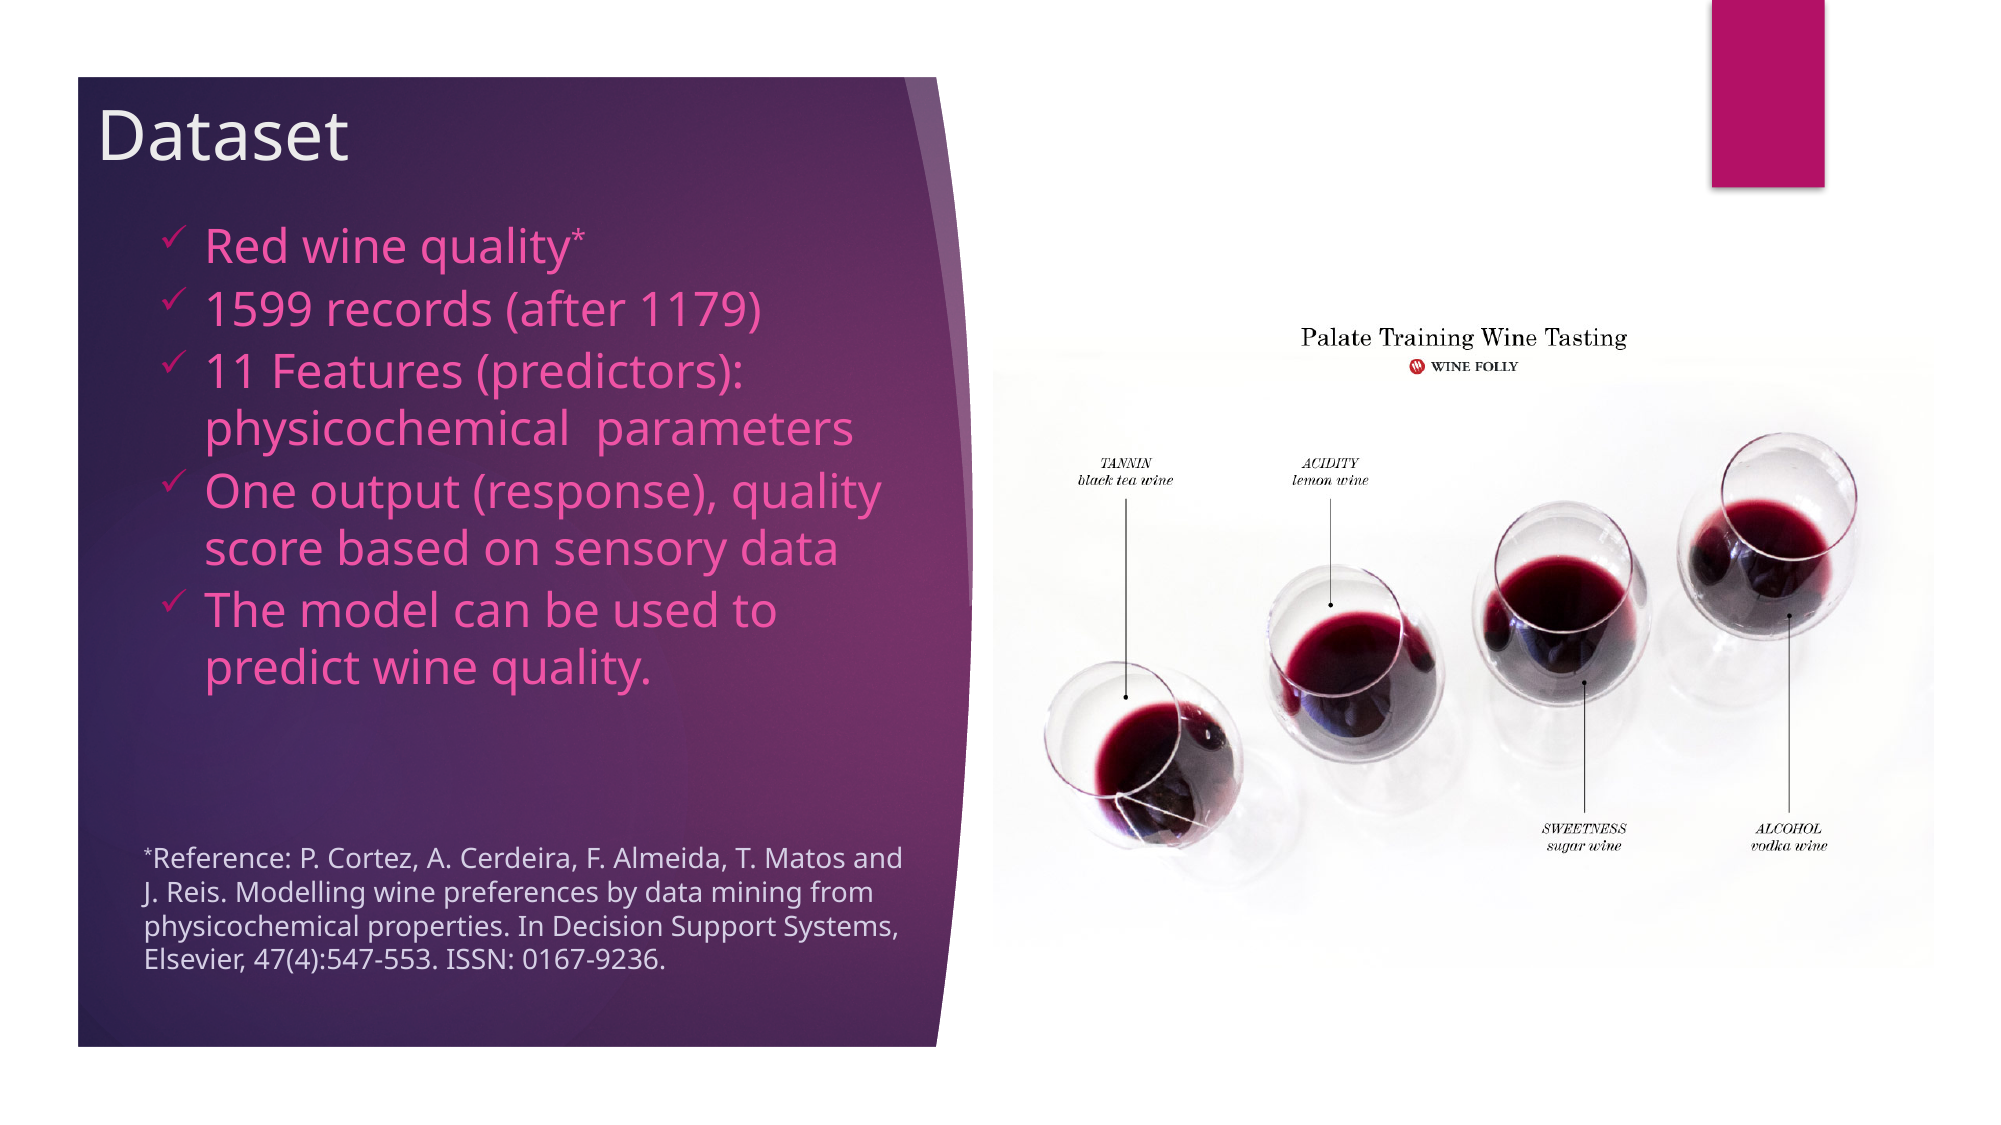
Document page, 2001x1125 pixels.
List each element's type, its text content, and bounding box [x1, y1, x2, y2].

picture [993, 261, 1935, 968]
title Dataset [81, 83, 716, 183]
list Red wine quality* 1599 records (after 1179) 11 Features (predictors): physicochemical parameters One output (response), quality score based on sensory data The model can be used to predict wine quality. *Reference: P. Cortez, A. Cerdeira, F. Almeida, T. Matos and J. Reis. Modelling wine preferences by data mining from physicochemical properties. In Decision Support Systems, Elsevier, 47(4):547-553. ISSN: 0167-9236. [128, 194, 937, 1035]
